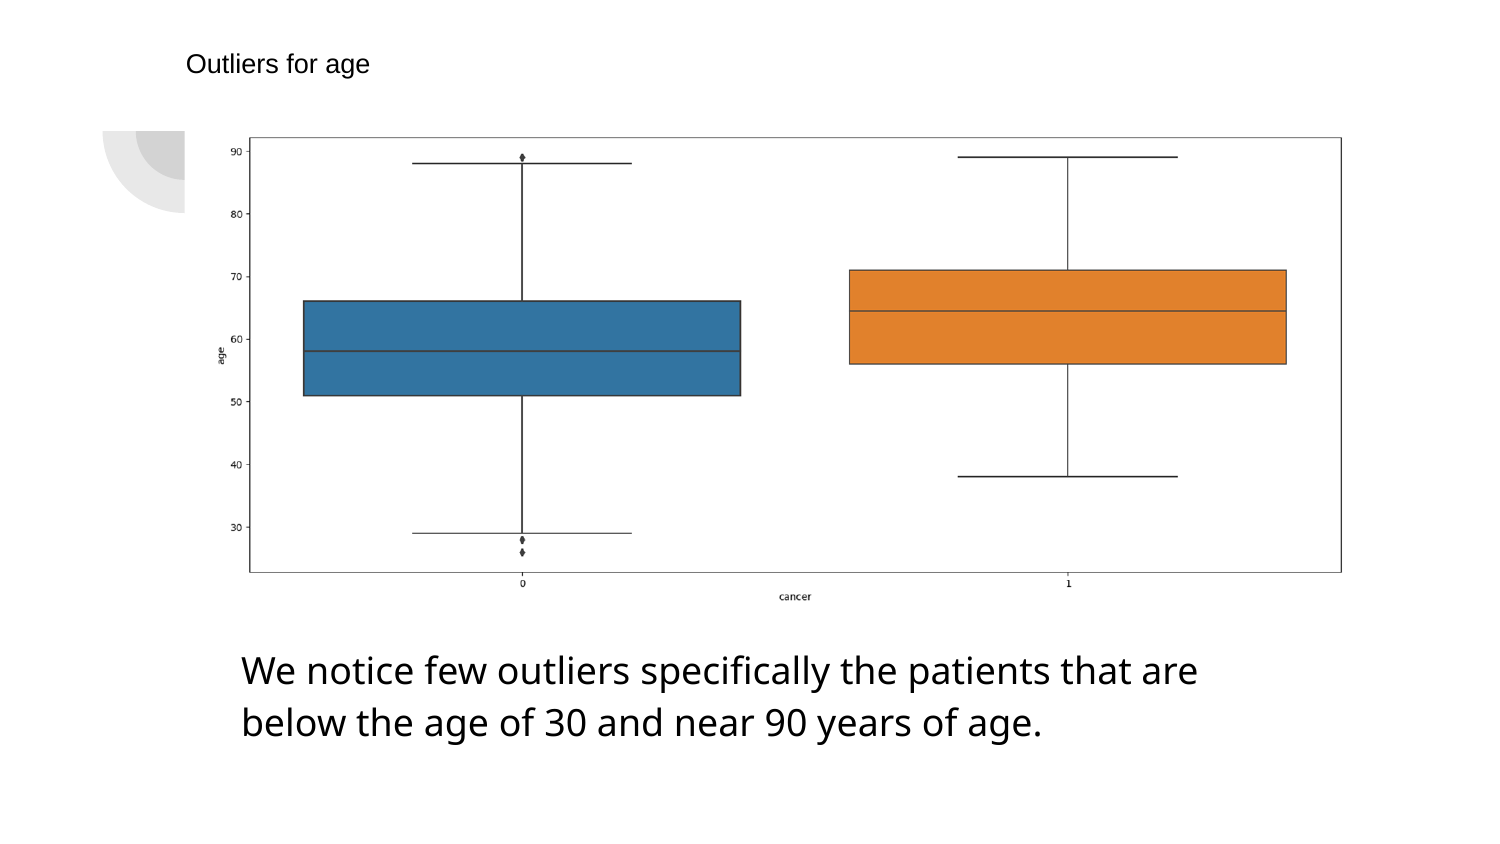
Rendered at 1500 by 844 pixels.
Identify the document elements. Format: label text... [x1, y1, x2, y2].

picture [209, 130, 1347, 609]
text_box Outliers for age [170, 31, 1500, 94]
text_box We notice few outliers specifically the patients that are below the age of 30 and near 90 years of age. [226, 625, 1323, 759]
